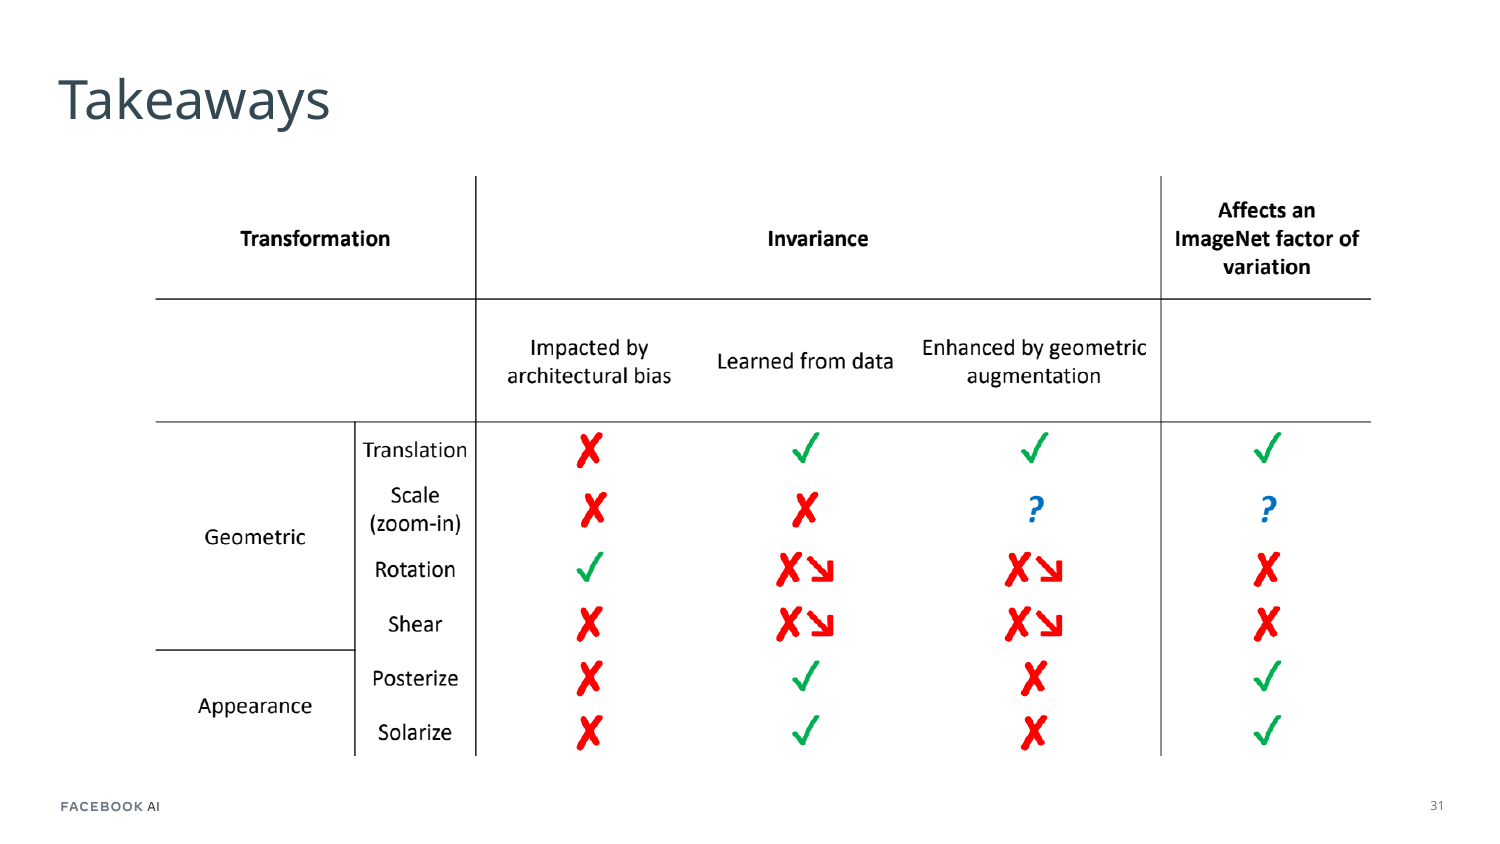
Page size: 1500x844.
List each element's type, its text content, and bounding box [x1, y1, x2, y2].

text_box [144, 163, 1372, 756]
title Takeaways [59, 59, 1416, 177]
picture [59, 793, 161, 820]
